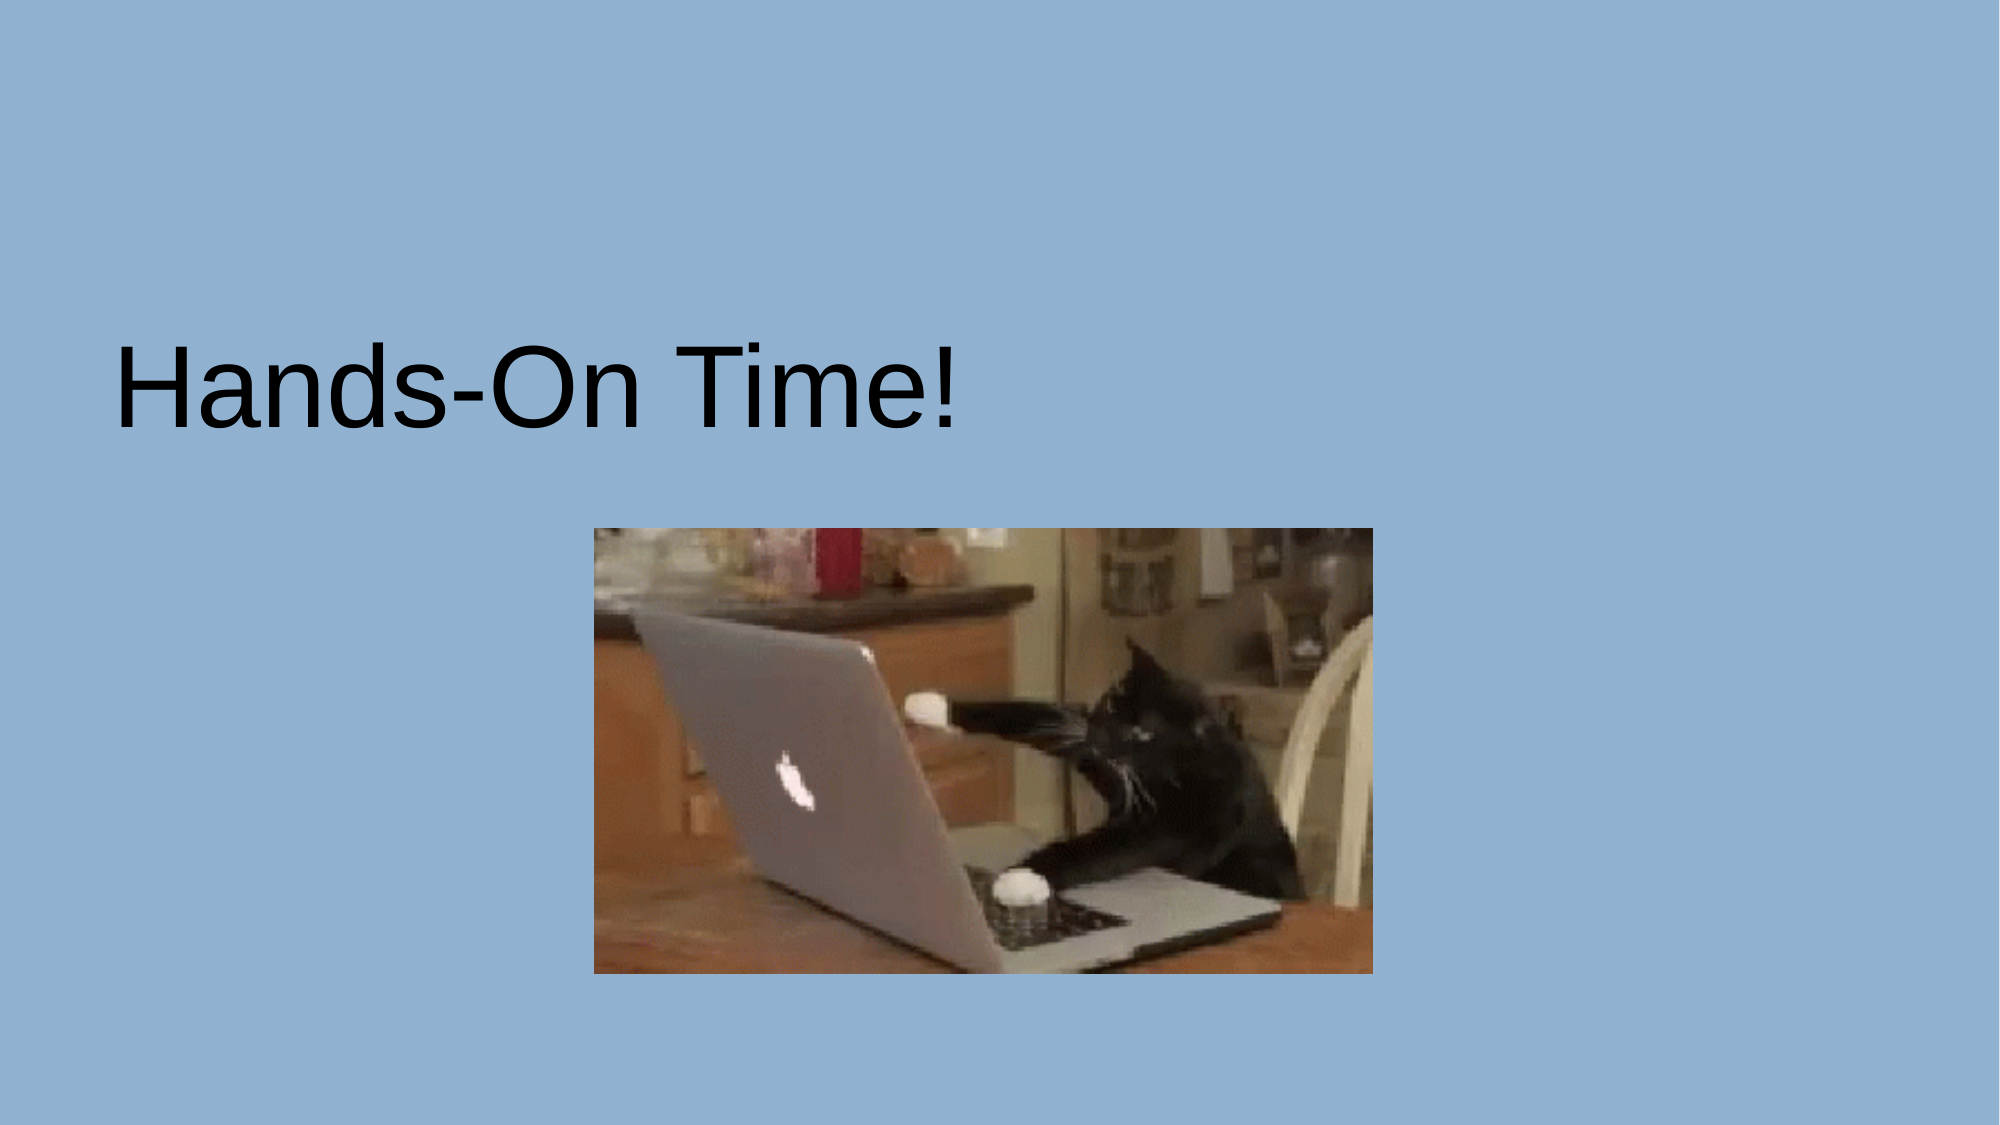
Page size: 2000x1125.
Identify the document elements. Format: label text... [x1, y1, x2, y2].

list Hands-On Time! [112, 324, 1880, 433]
picture [594, 528, 1374, 974]
